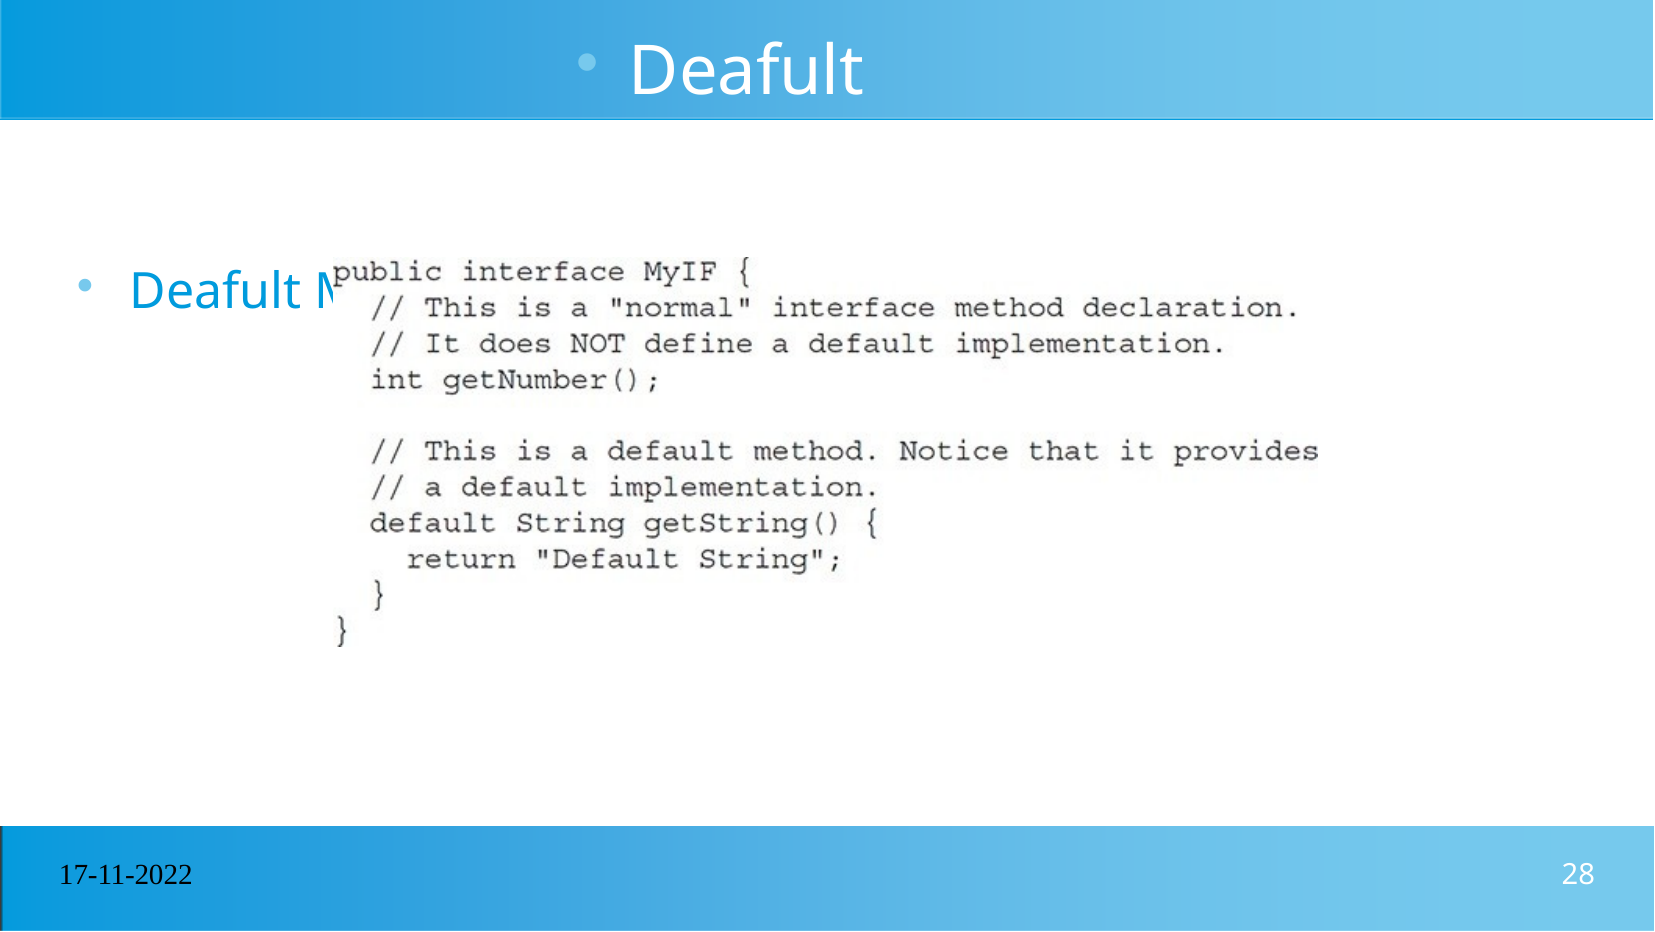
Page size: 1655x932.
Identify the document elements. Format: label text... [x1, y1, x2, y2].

text_box Deafult Method Deafult Method - interface [74, 131, 1098, 319]
picture [93, 0, 1654, 118]
picture [95, 826, 1654, 931]
picture [333, 257, 1319, 647]
